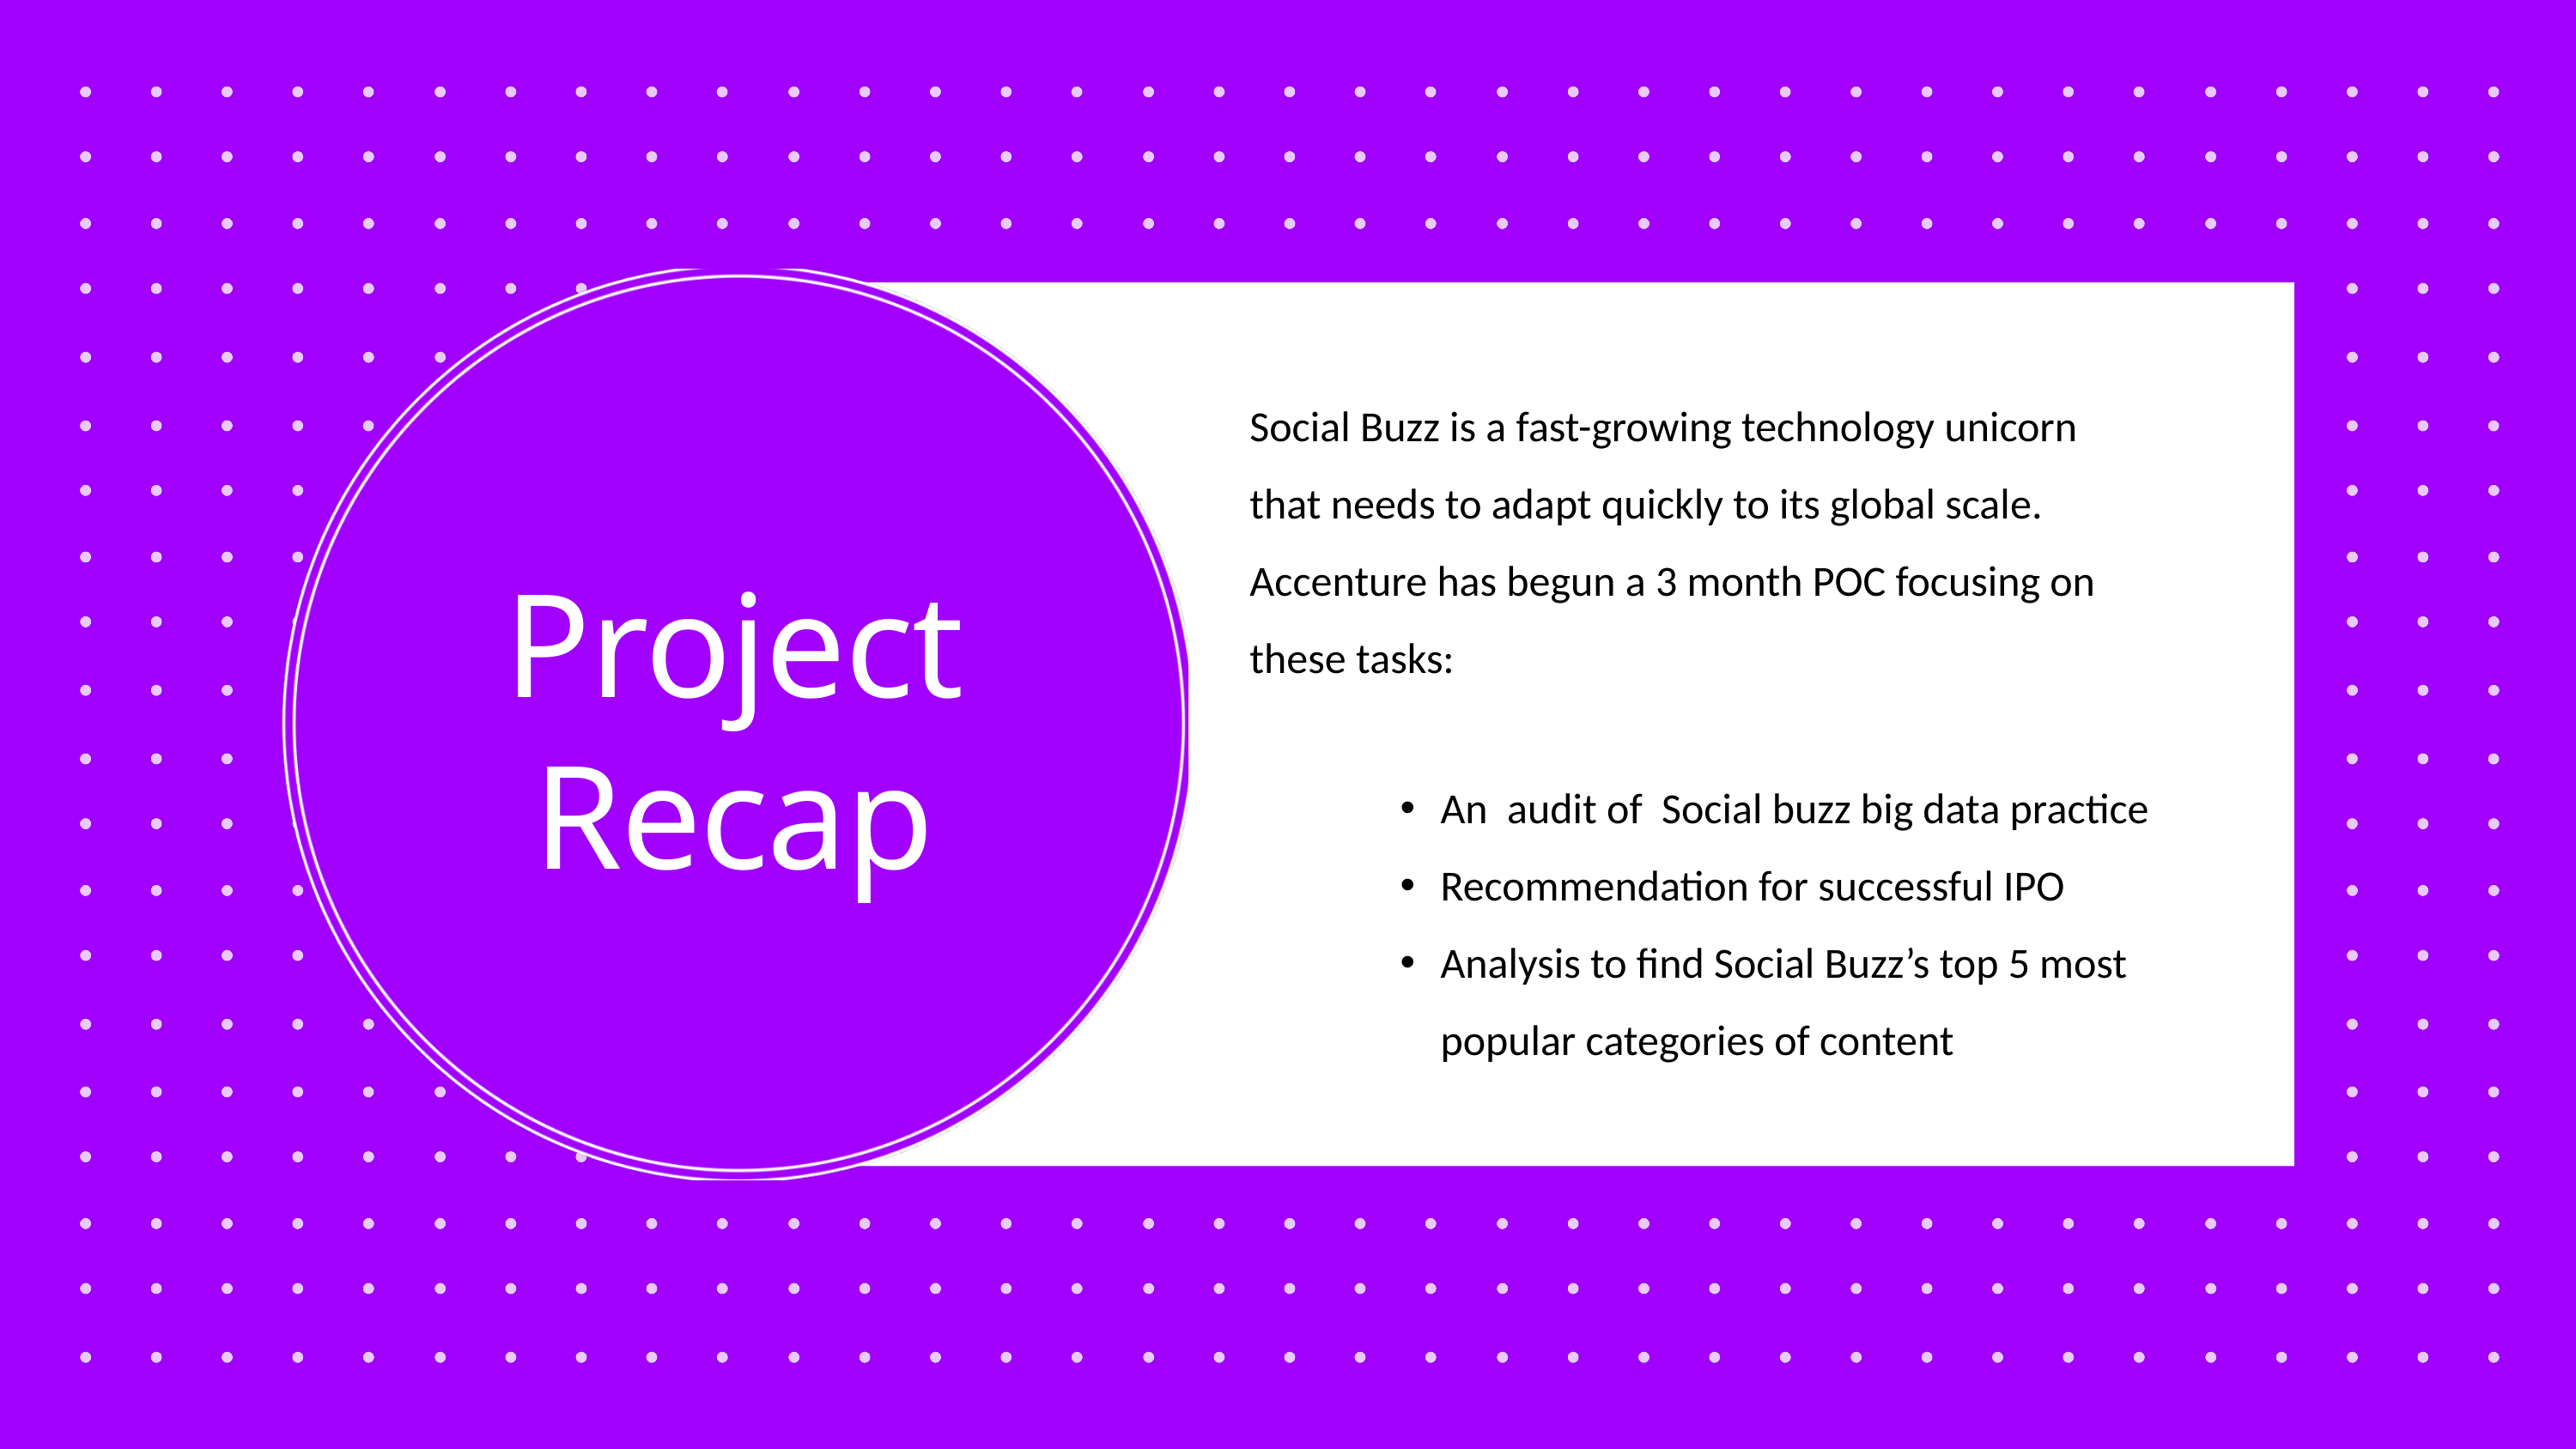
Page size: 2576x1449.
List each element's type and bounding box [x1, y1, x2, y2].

picture [278, 268, 1189, 1180]
text_box [72, 82, 2504, 1367]
